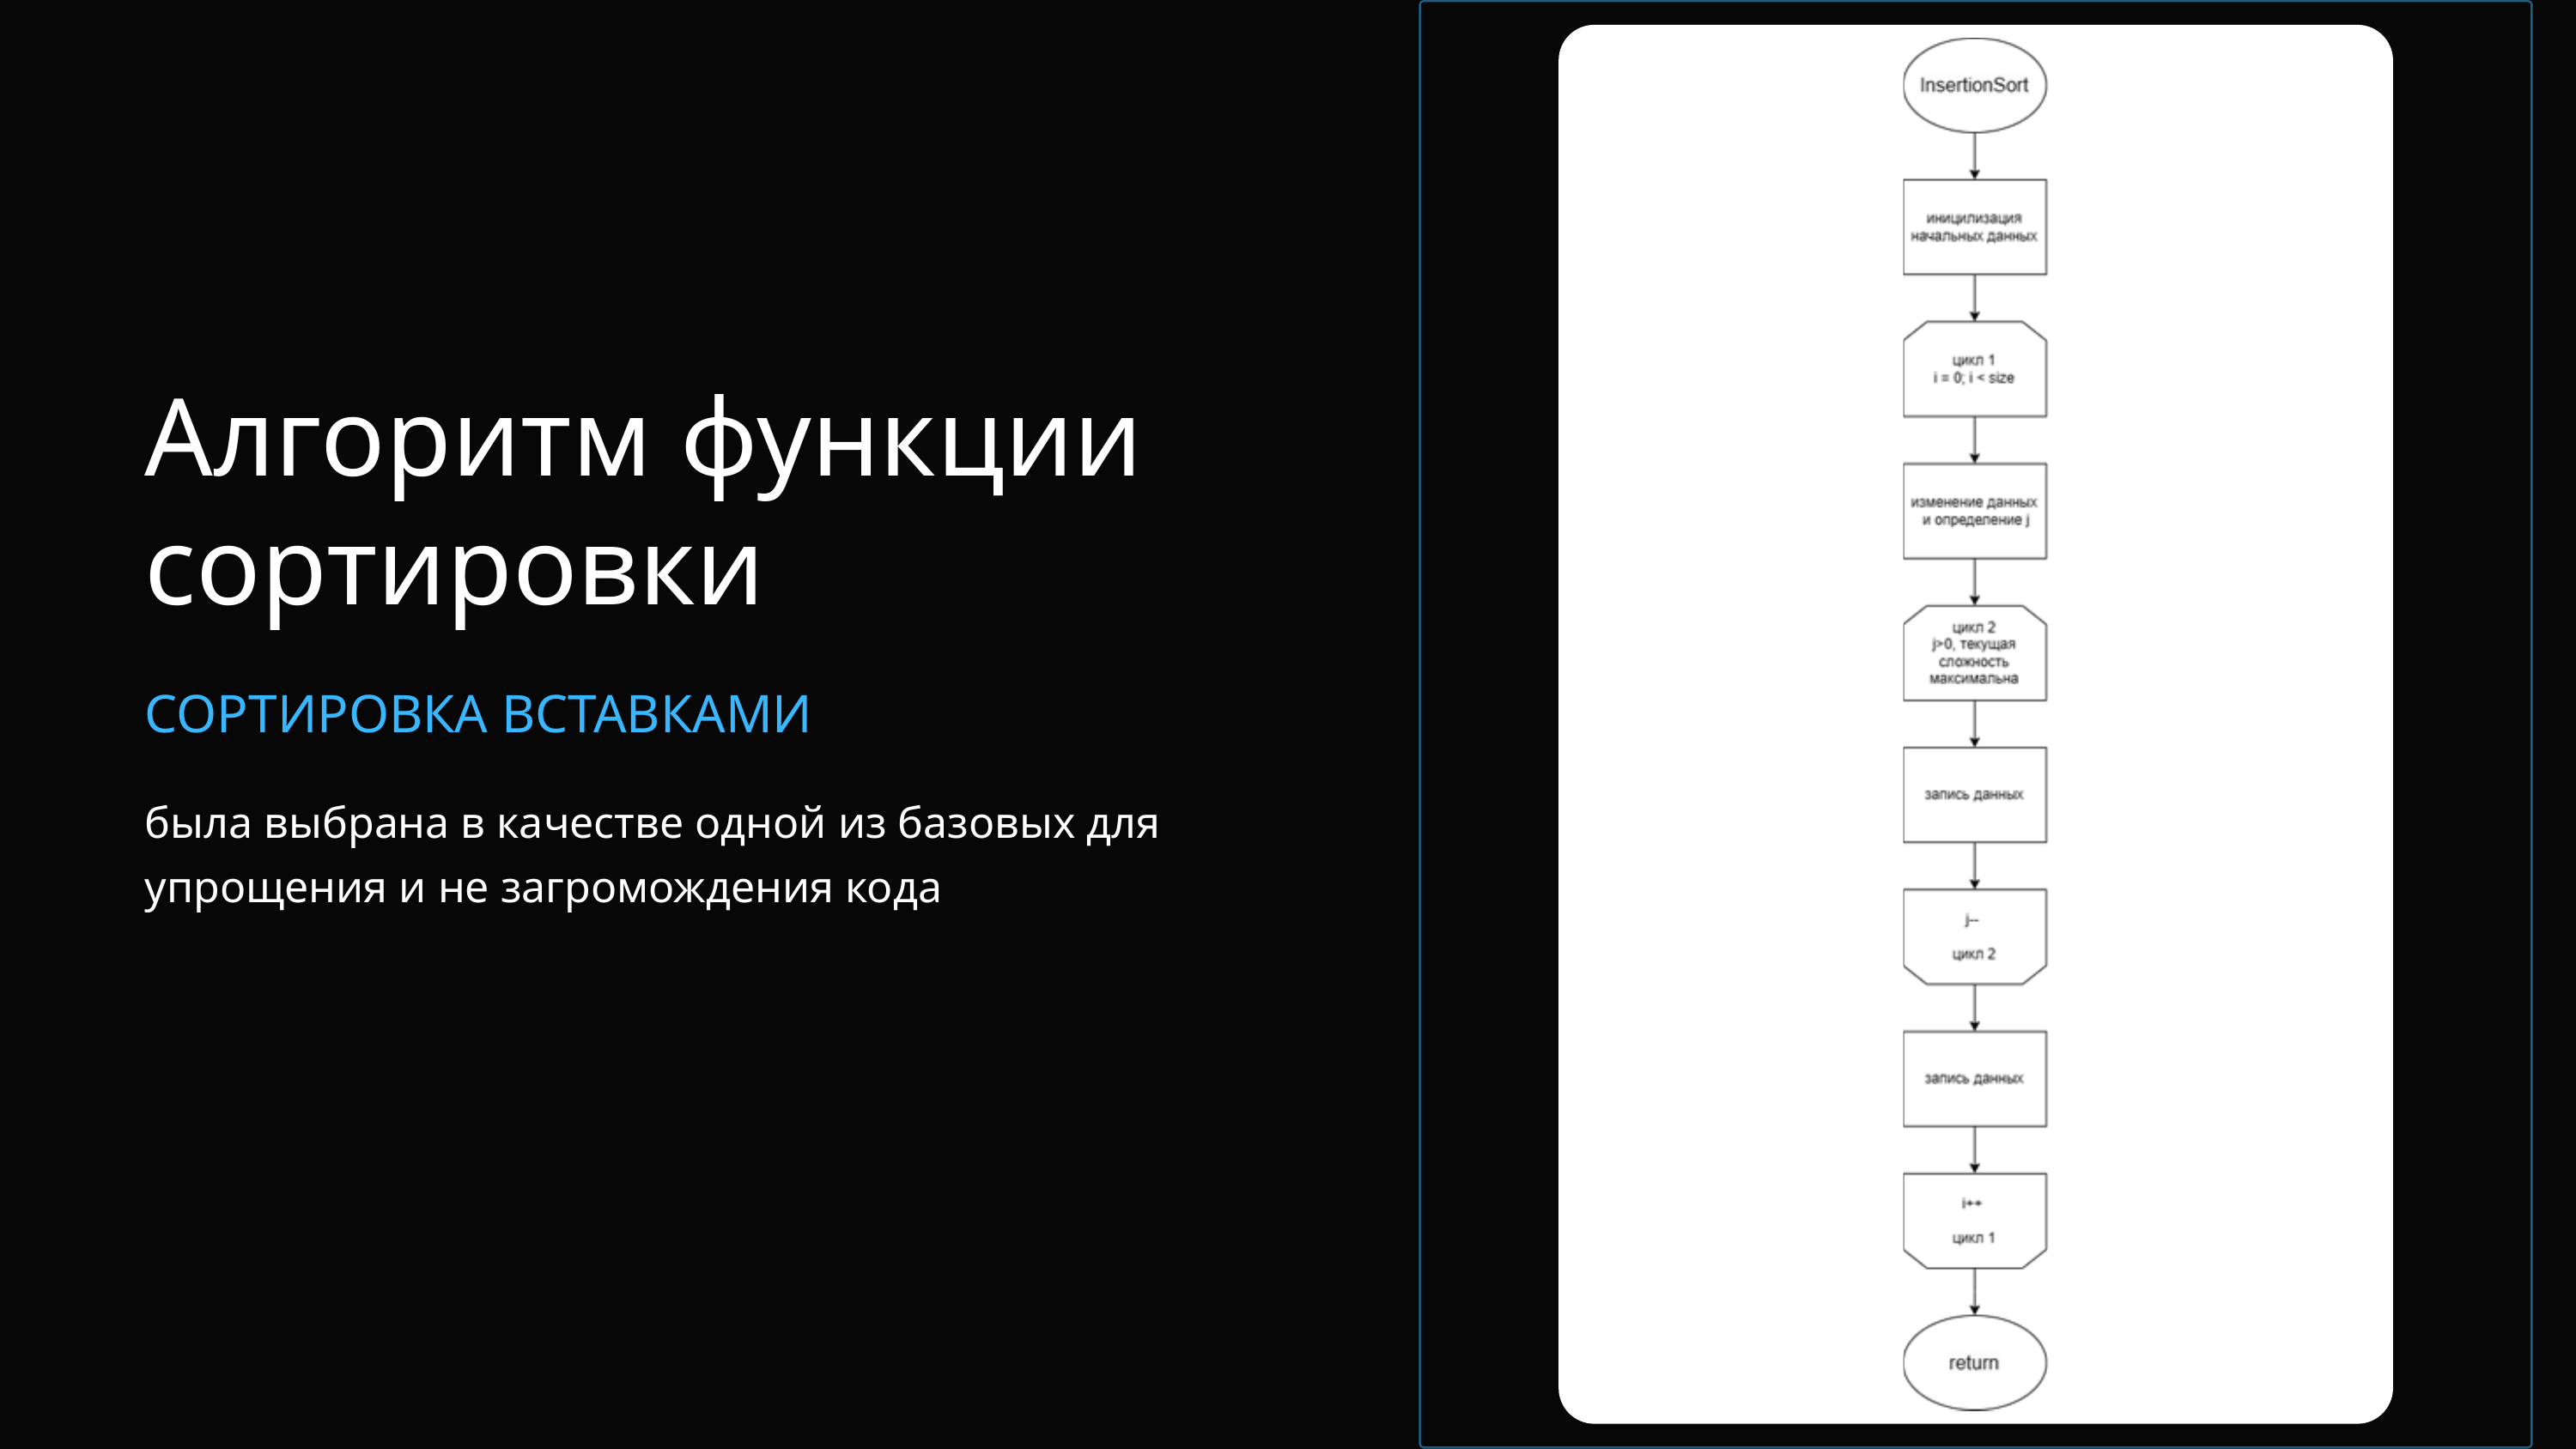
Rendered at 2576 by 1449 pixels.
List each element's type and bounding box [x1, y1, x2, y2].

text_box [1419, 0, 2533, 1449]
text_box [144, 368, 1392, 907]
text_box [1558, 24, 2394, 1424]
